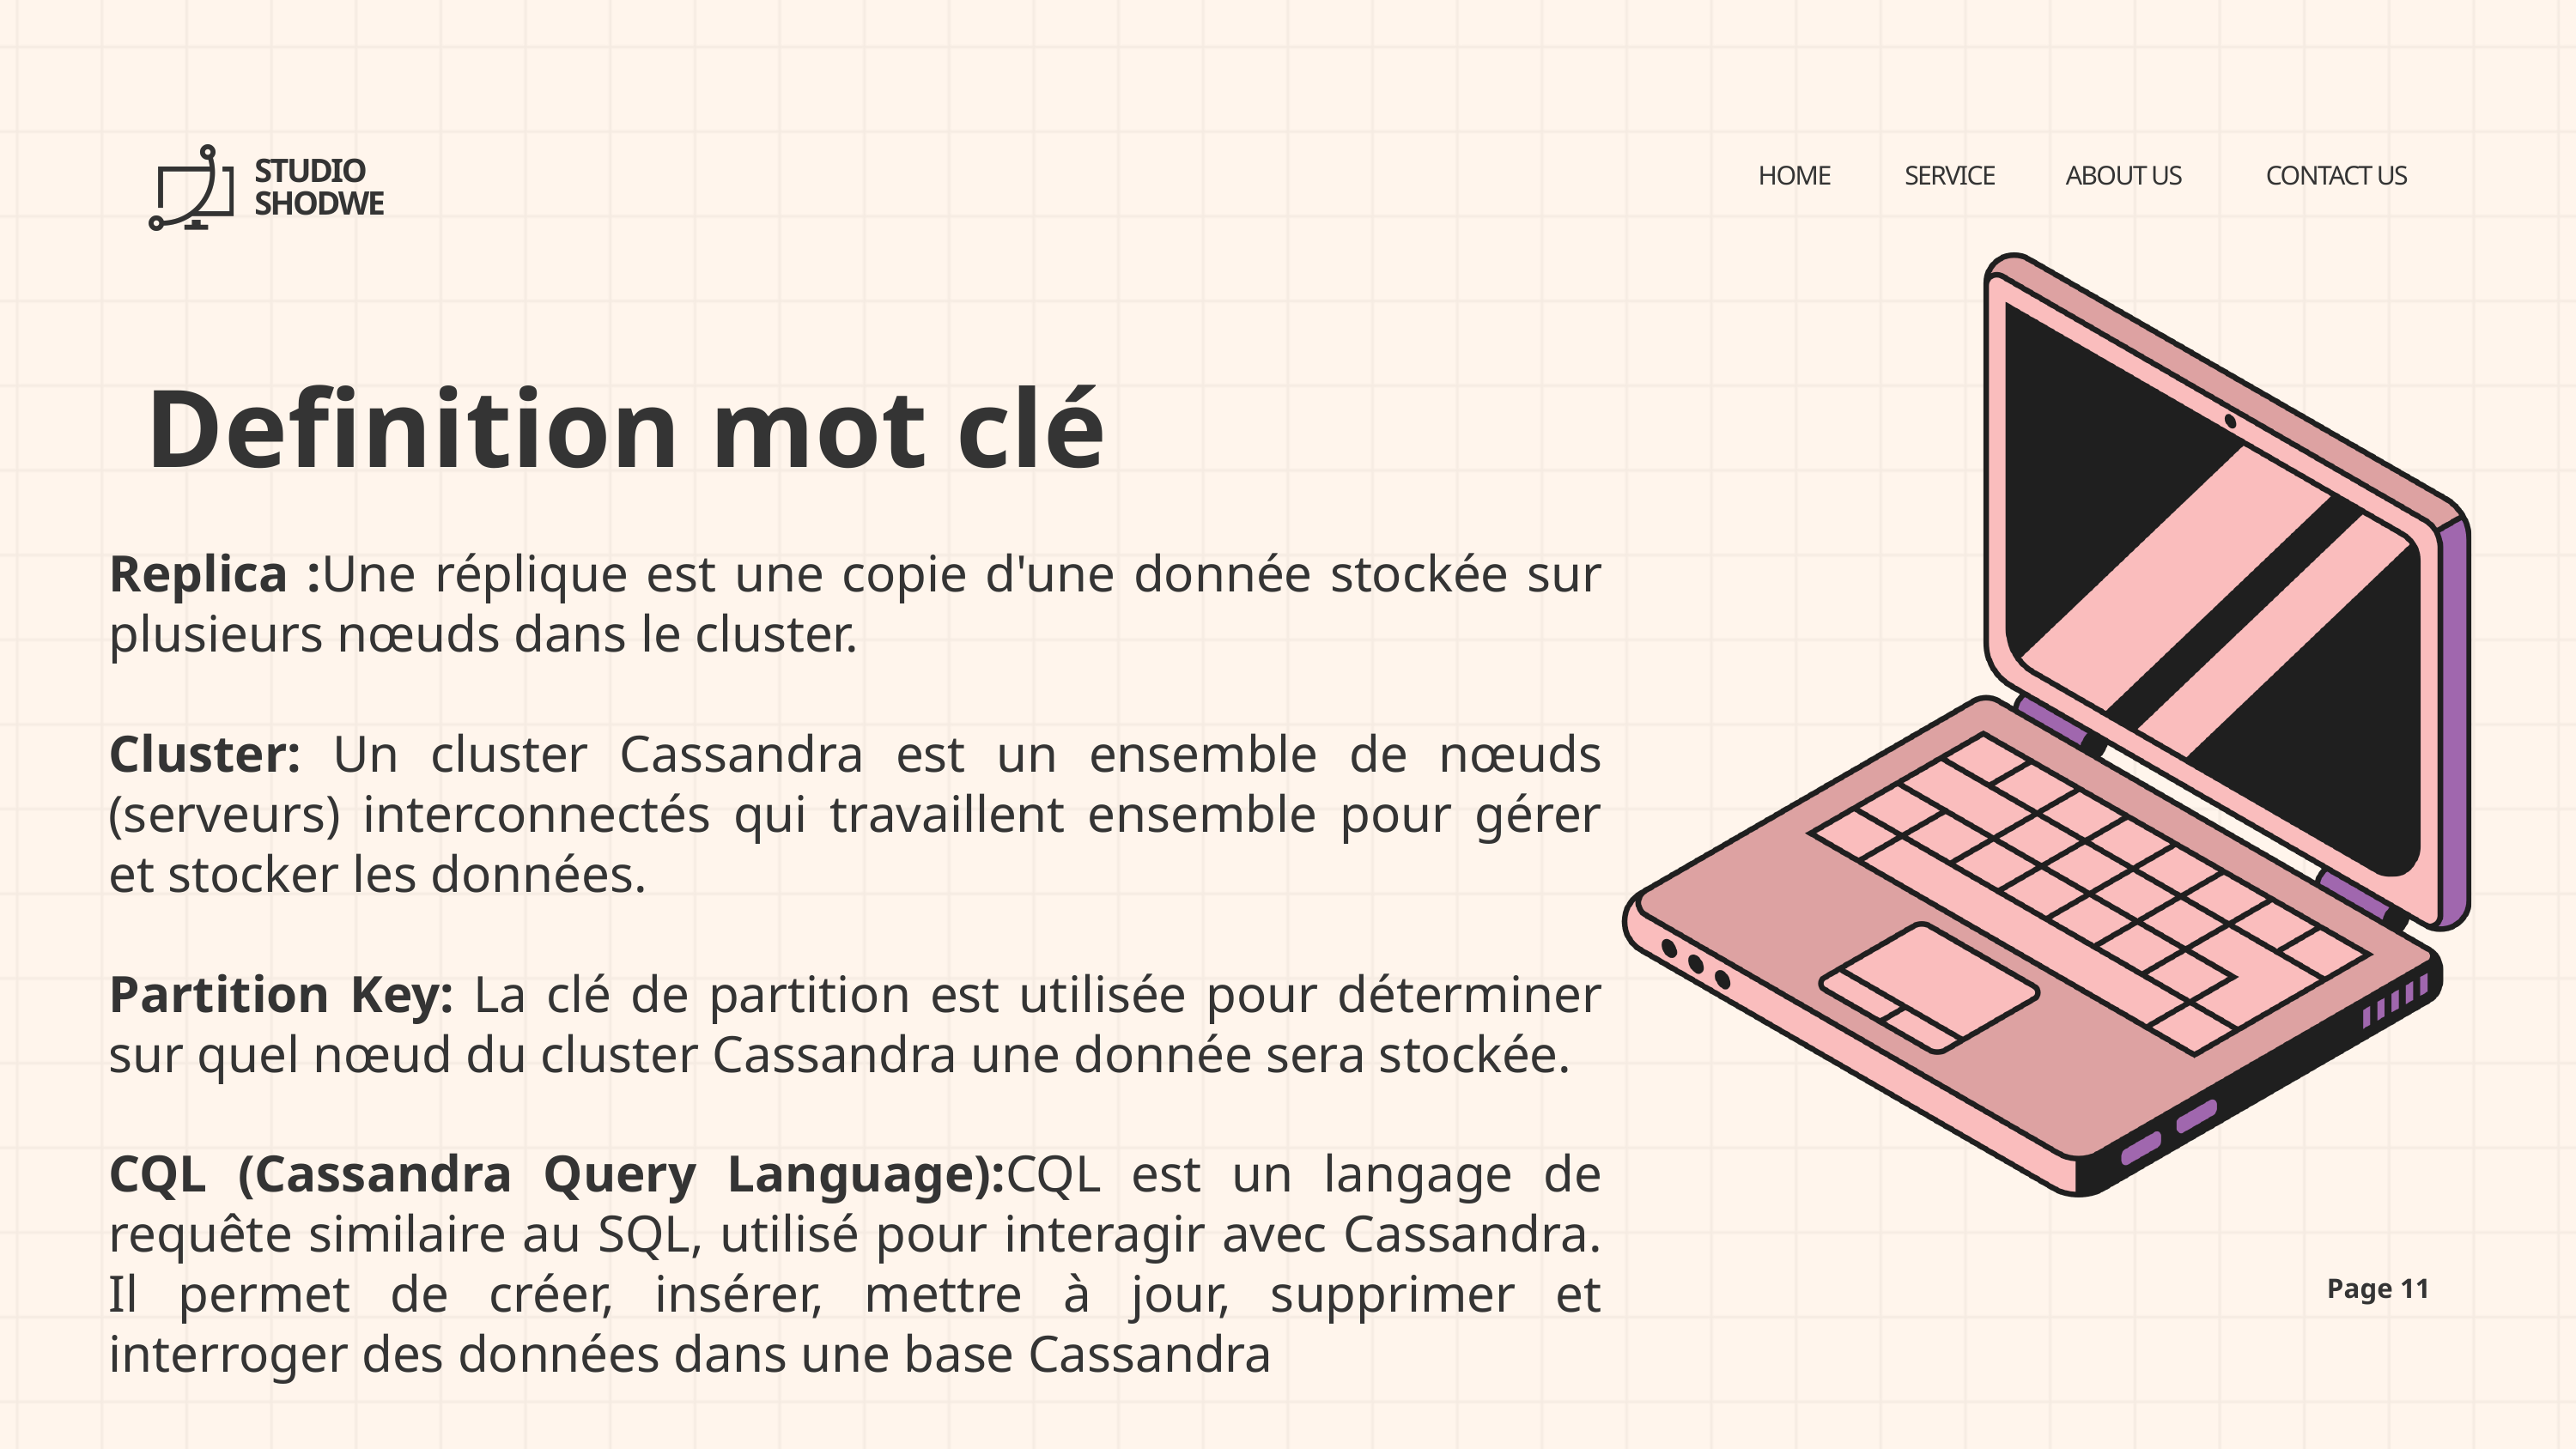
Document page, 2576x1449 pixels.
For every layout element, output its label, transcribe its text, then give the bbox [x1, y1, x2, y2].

text_box [149, 144, 234, 231]
text_box SERVICE [1891, 156, 2011, 191]
text_box STUDIO SHODWE [254, 156, 418, 222]
text_box [0, 0, 2576, 1449]
text_box ABOUT US [2046, 156, 2202, 191]
text_box Page 11 [2289, 1266, 2432, 1304]
text_box CONTACT US [2243, 156, 2432, 191]
text_box HOME [1735, 156, 1855, 191]
text_box [1621, 251, 2472, 1197]
text_box Replica :Une réplique est une copie d'une donnée stockée sur plusieurs nœuds dans le cluster. Cluster: Un cluster Cassandra est un ensemble de nœuds (serveurs) interconnectés qui travaillent ensemble pour gérer et stocker les données. Partition Key: La clé de partition est utilisée pour déterminer sur quel nœud du cluster Cassandra une donnée sera stockée. CQL (Cassandra Query Language):CQL est un langage de requête similaire au SQL, utilisé pour interagir avec Cassandra. Il permet de créer, insérer, mettre à jour, supprimer et interroger des données dans une base Cassandra [108, 541, 1603, 1383]
text_box Definition mot clé [144, 338, 1141, 489]
